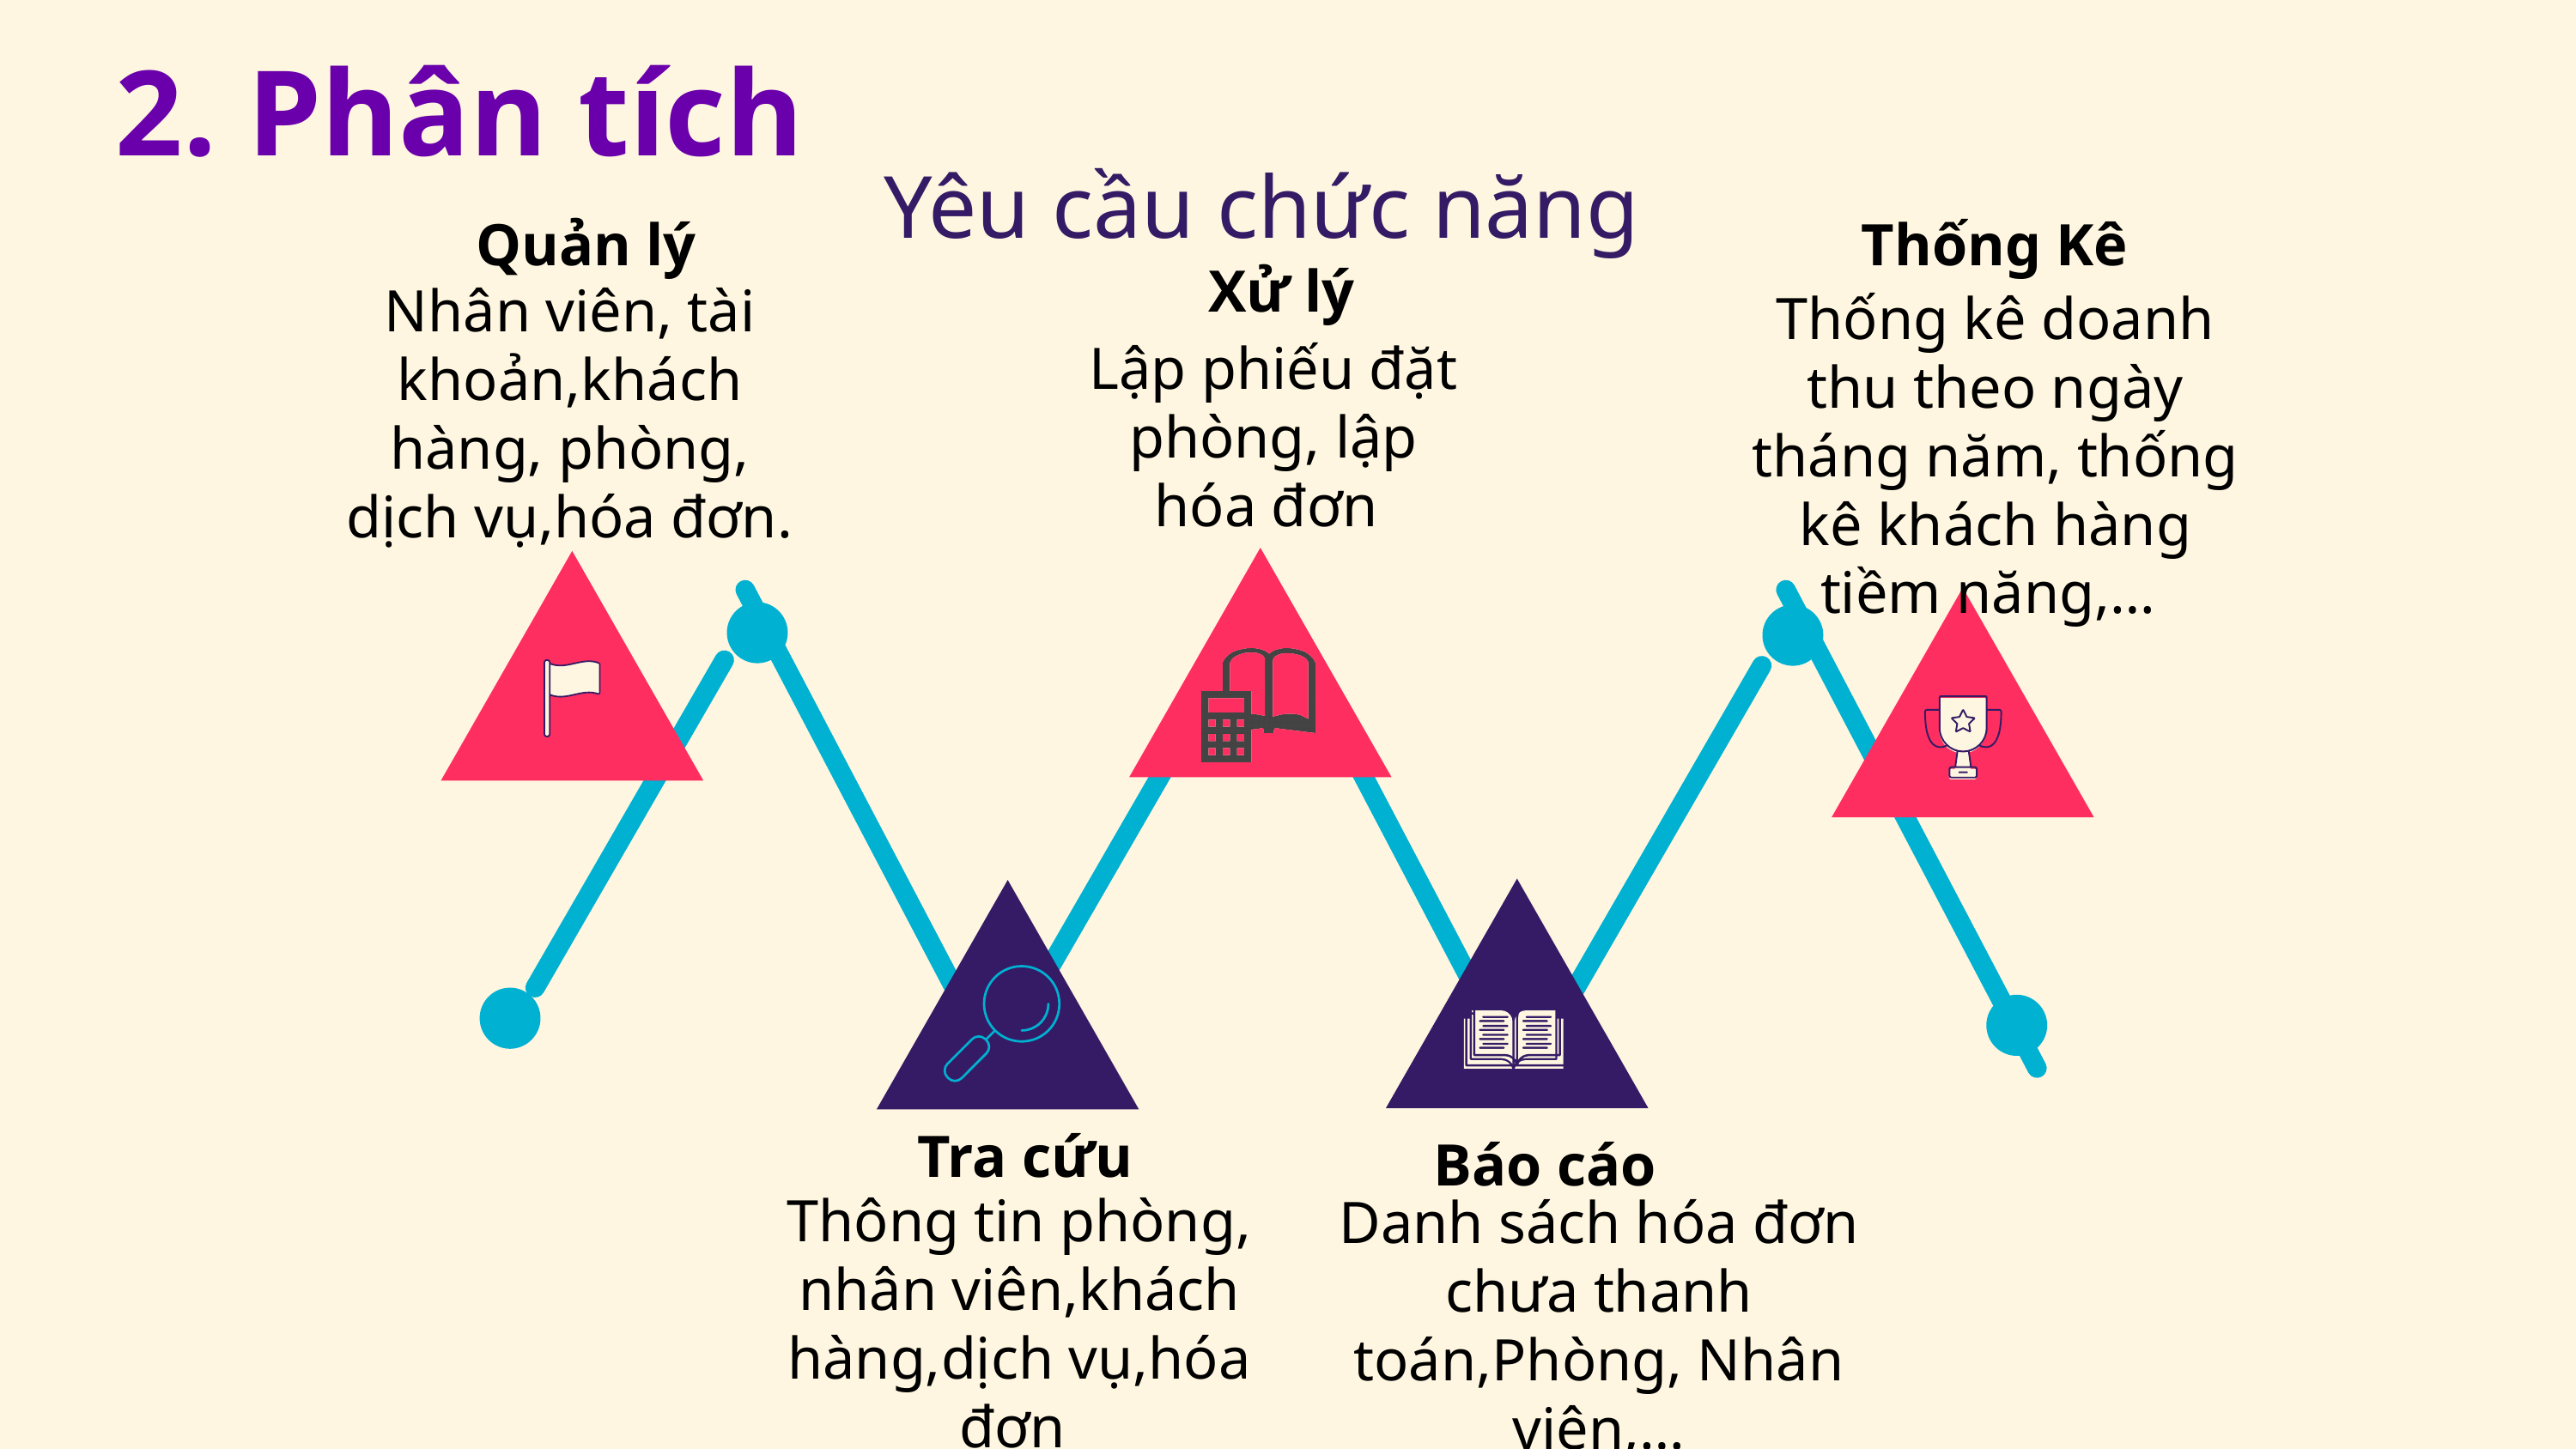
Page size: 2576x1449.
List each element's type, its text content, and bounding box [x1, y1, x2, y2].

text_box Thông tin phòng, nhân viên,khách hàng,dịch vụ,hóa đơn [757, 1184, 1282, 1449]
text_box Xử lý [1208, 233, 1436, 324]
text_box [1128, 547, 1392, 778]
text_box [479, 987, 541, 1049]
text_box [1831, 705, 2094, 818]
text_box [726, 602, 788, 664]
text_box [1762, 604, 1824, 666]
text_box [1986, 994, 2048, 1057]
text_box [876, 879, 1139, 1110]
text_box 2. Phân tích [102, 32, 835, 186]
text_box Lập phiếu đặt phòng, lập hóa đơn [1089, 331, 1459, 538]
text_box Báo cáo [1433, 1108, 1662, 1185]
text_box Yêu cầu chức năng [884, 131, 1898, 256]
picture [1201, 647, 1315, 762]
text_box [629, 634, 1912, 1019]
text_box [440, 550, 704, 781]
text_box Tra cứu [917, 1099, 1145, 1184]
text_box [1741, 282, 2286, 699]
text_box Thống Kê [1861, 187, 2140, 277]
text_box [1385, 878, 1649, 1109]
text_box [344, 187, 796, 706]
text_box Danh sách hóa đơn chưa thanh toán,Phòng, Nhân viên,… [1304, 1185, 1893, 1449]
